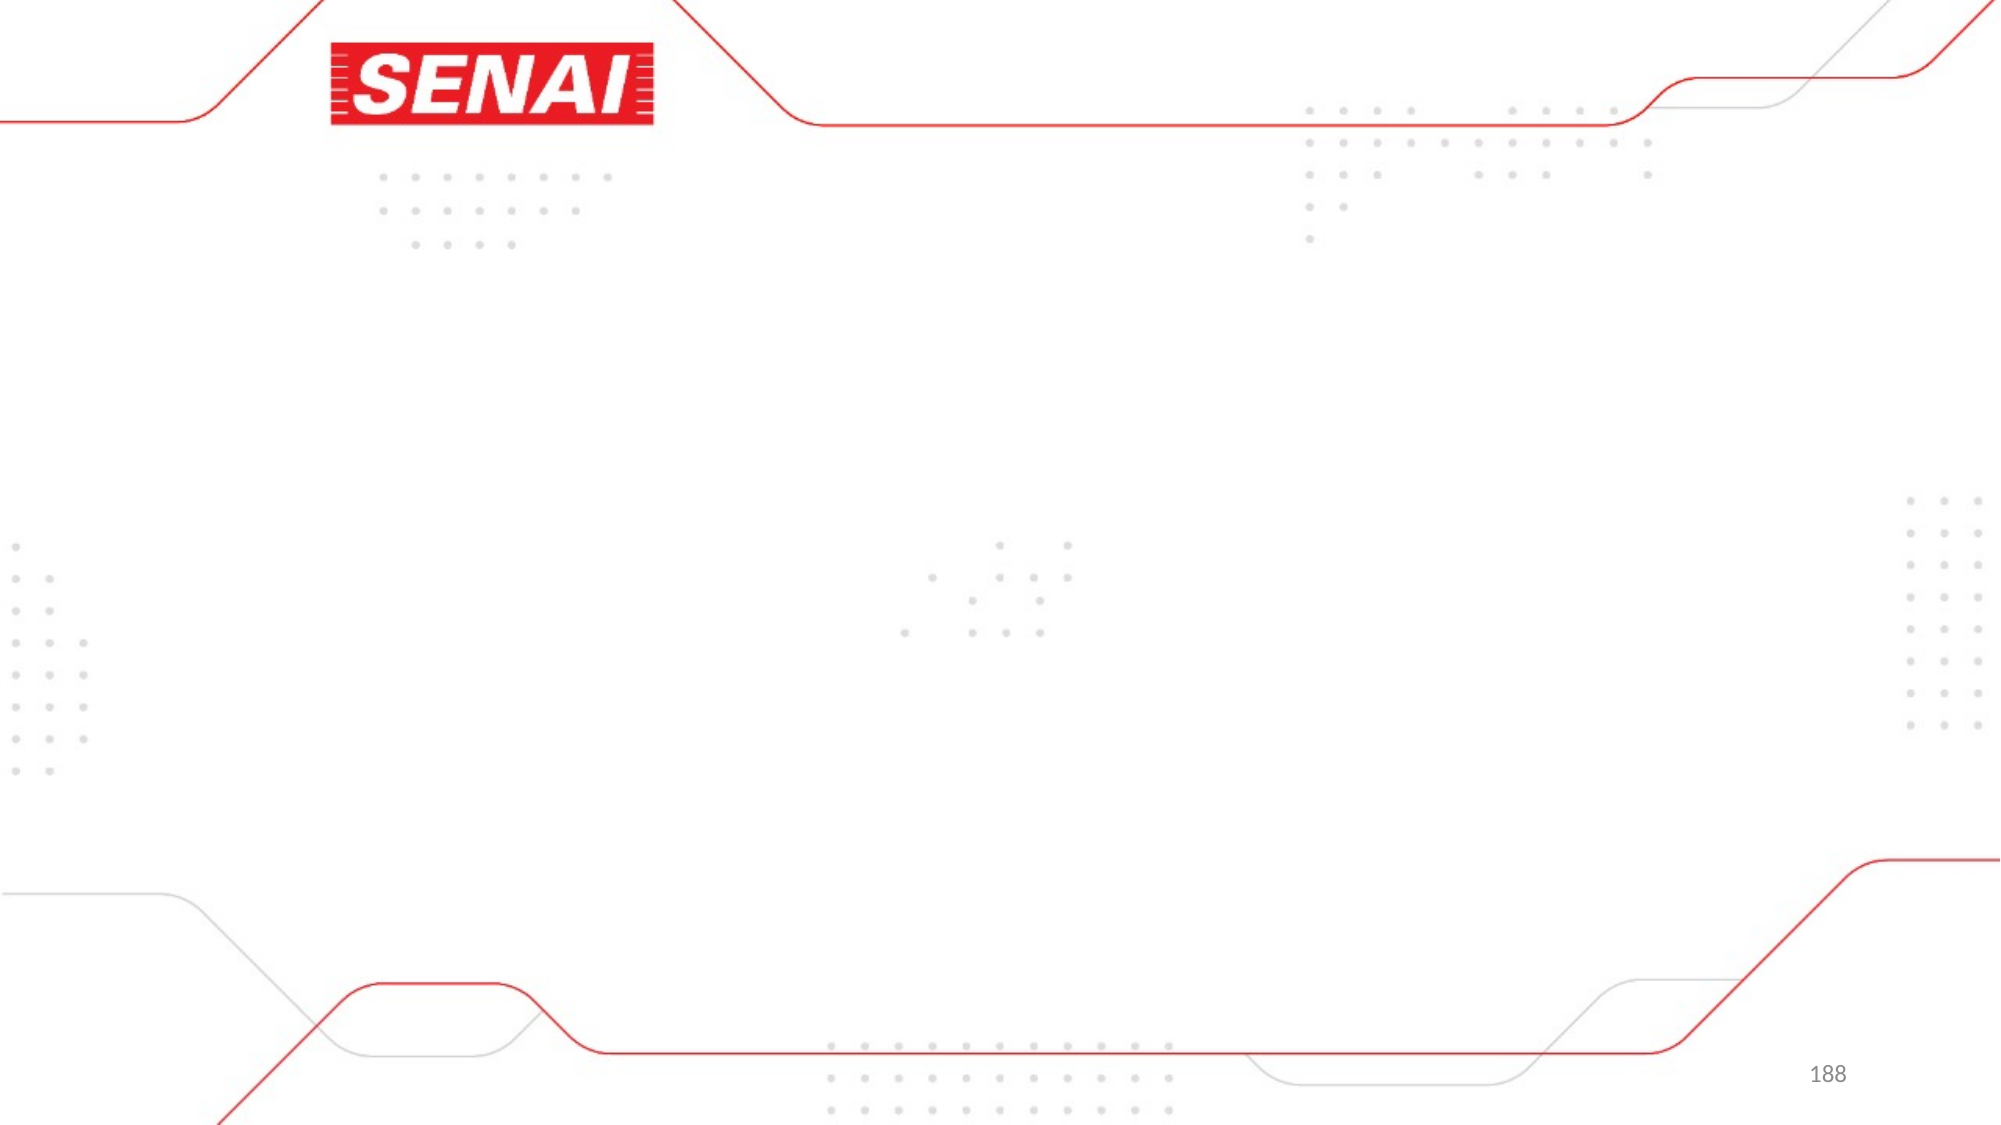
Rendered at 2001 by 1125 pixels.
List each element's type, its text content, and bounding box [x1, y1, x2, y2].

picture [0, 0, 2001, 1125]
slide_number 188 [1412, 1042, 1863, 1103]
